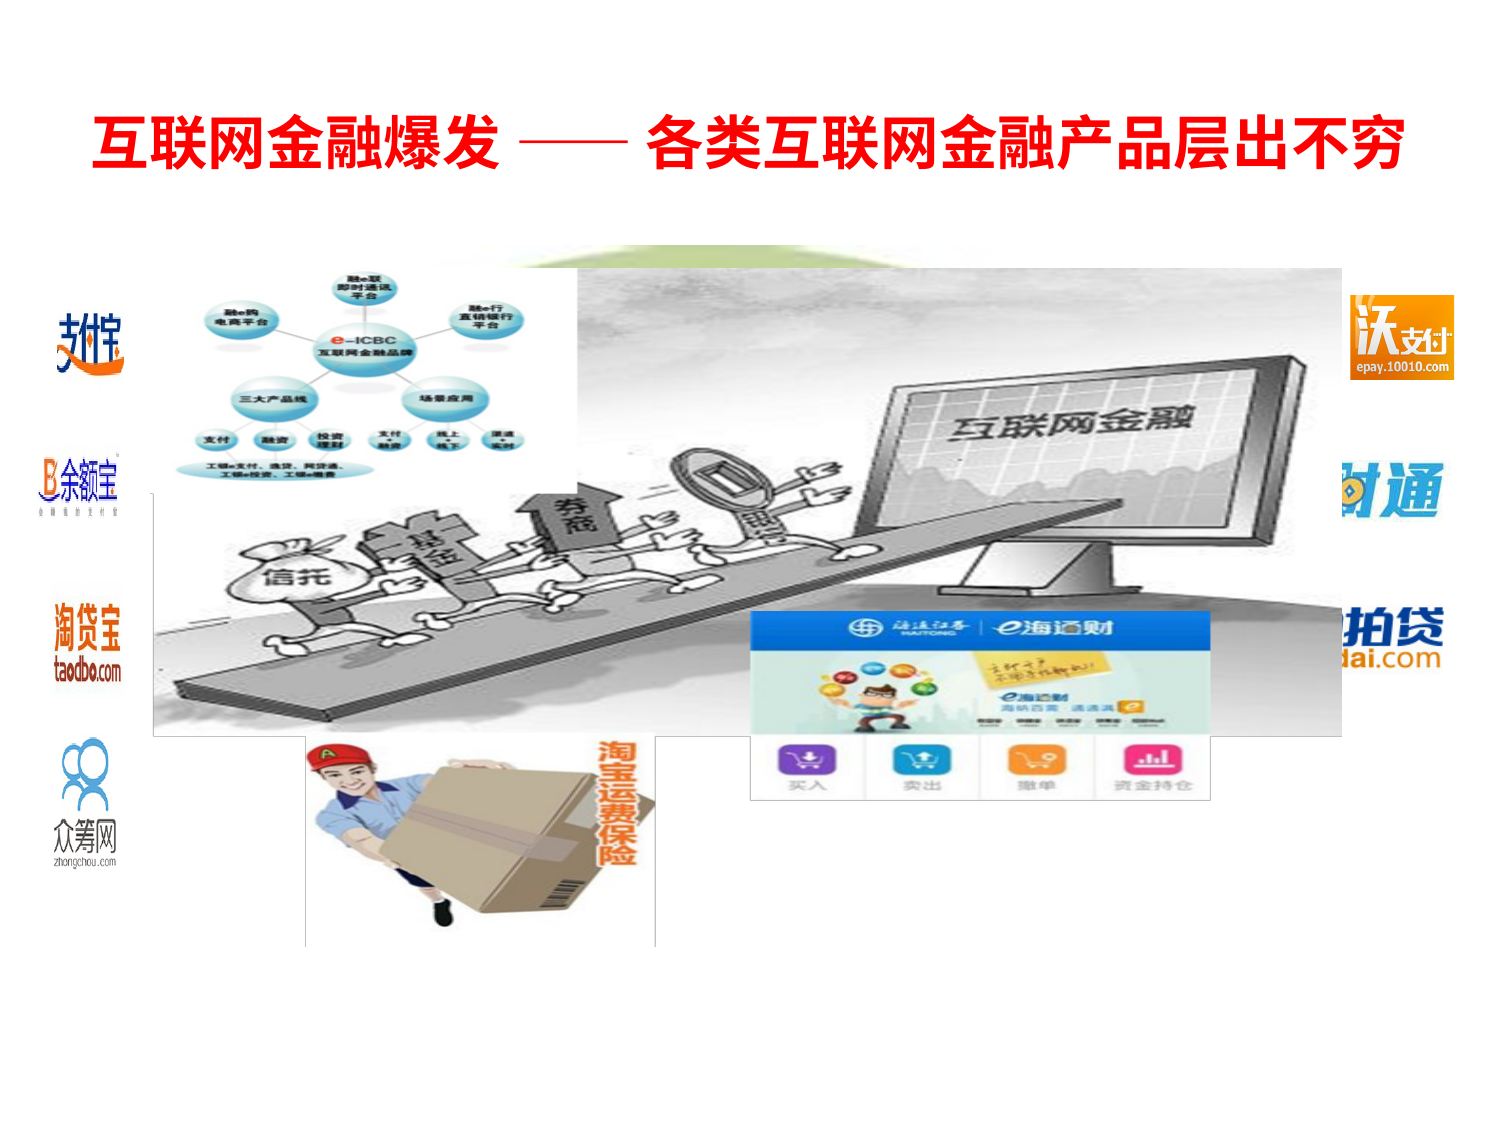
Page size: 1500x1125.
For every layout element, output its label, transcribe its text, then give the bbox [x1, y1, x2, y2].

picture [1350, 294, 1455, 380]
picture [150, 245, 1455, 948]
picture [45, 731, 125, 875]
picture [56, 293, 125, 393]
picture [49, 582, 125, 699]
title 互联网金融爆发 —— 各类互联网金融产品层出不穷 [74, 44, 1426, 233]
picture [29, 440, 125, 533]
